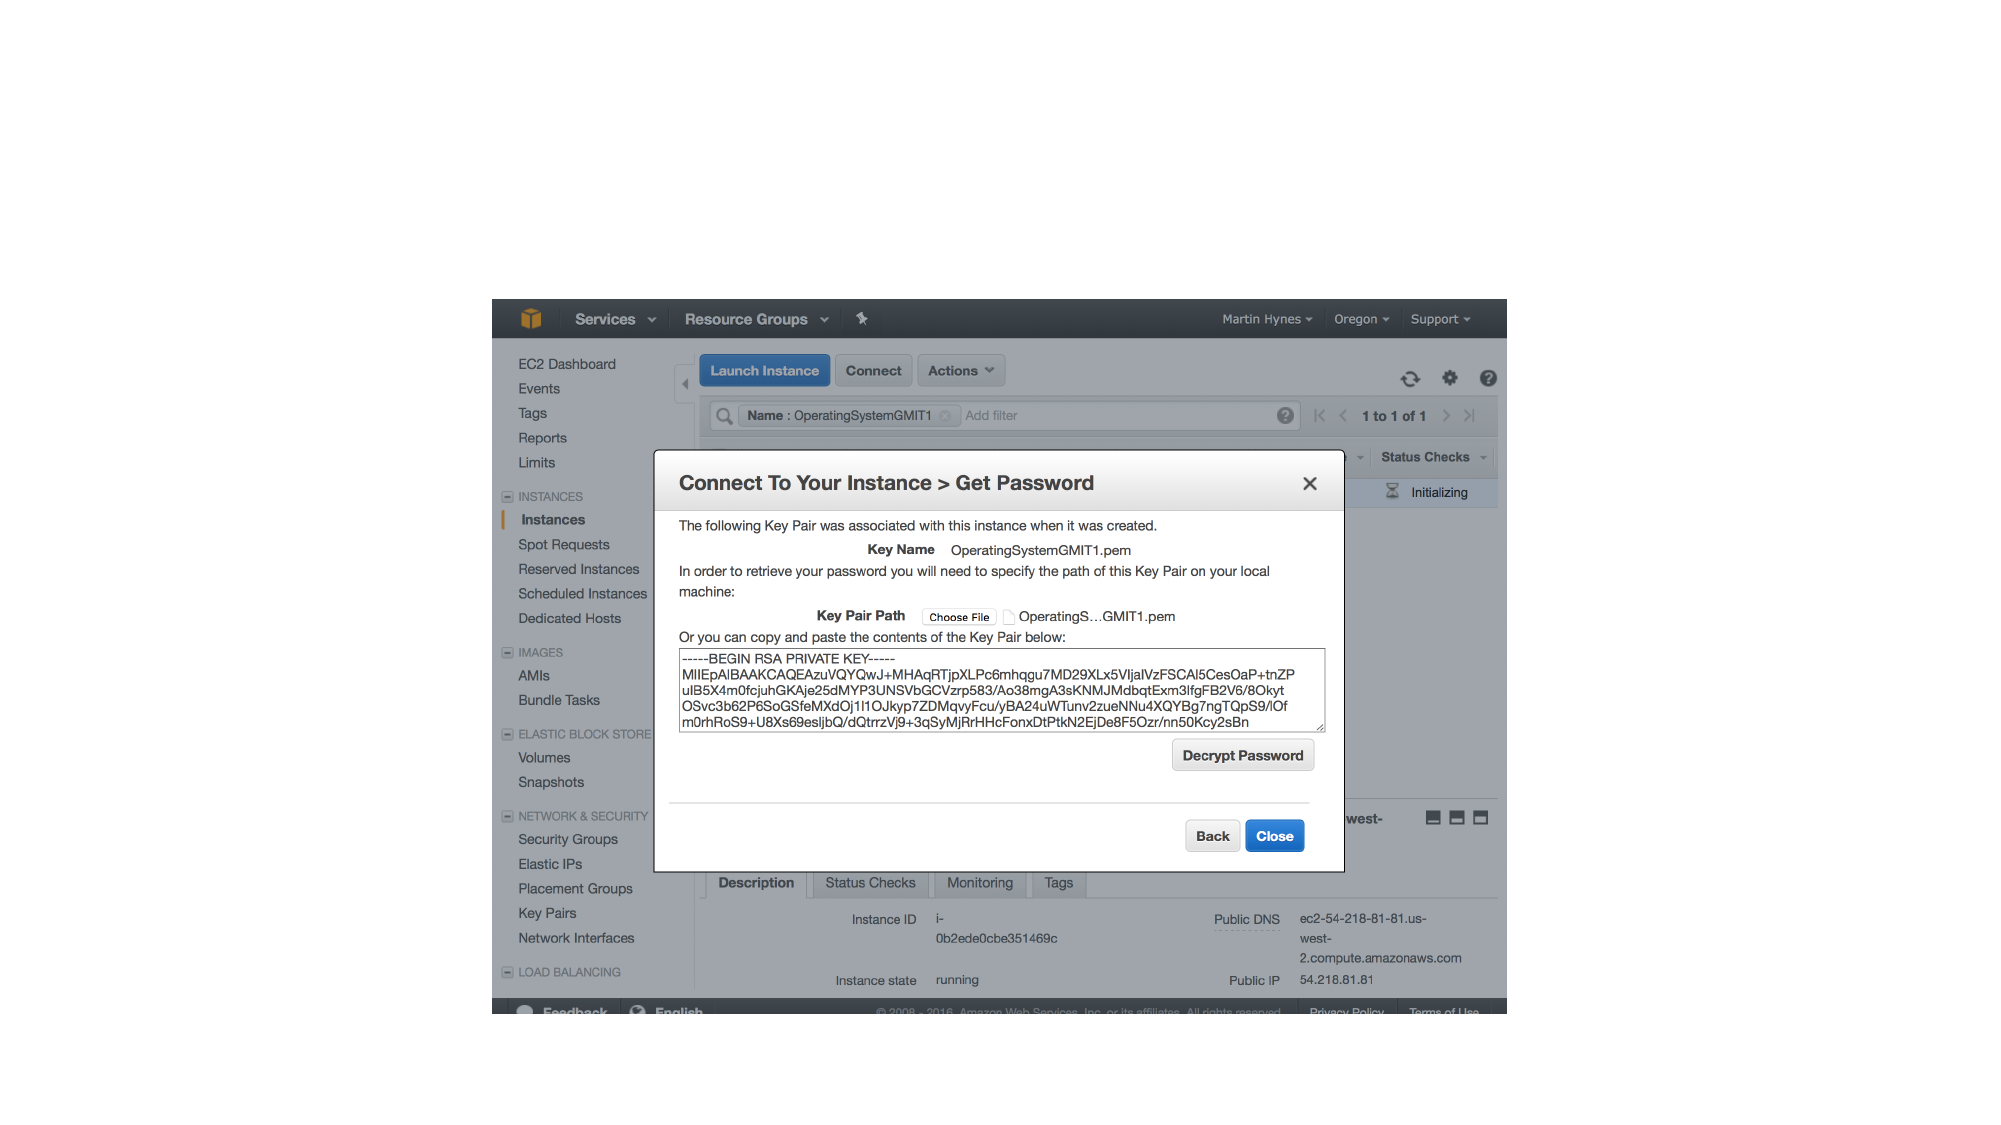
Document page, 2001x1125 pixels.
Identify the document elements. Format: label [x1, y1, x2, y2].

list [492, 299, 1507, 1014]
